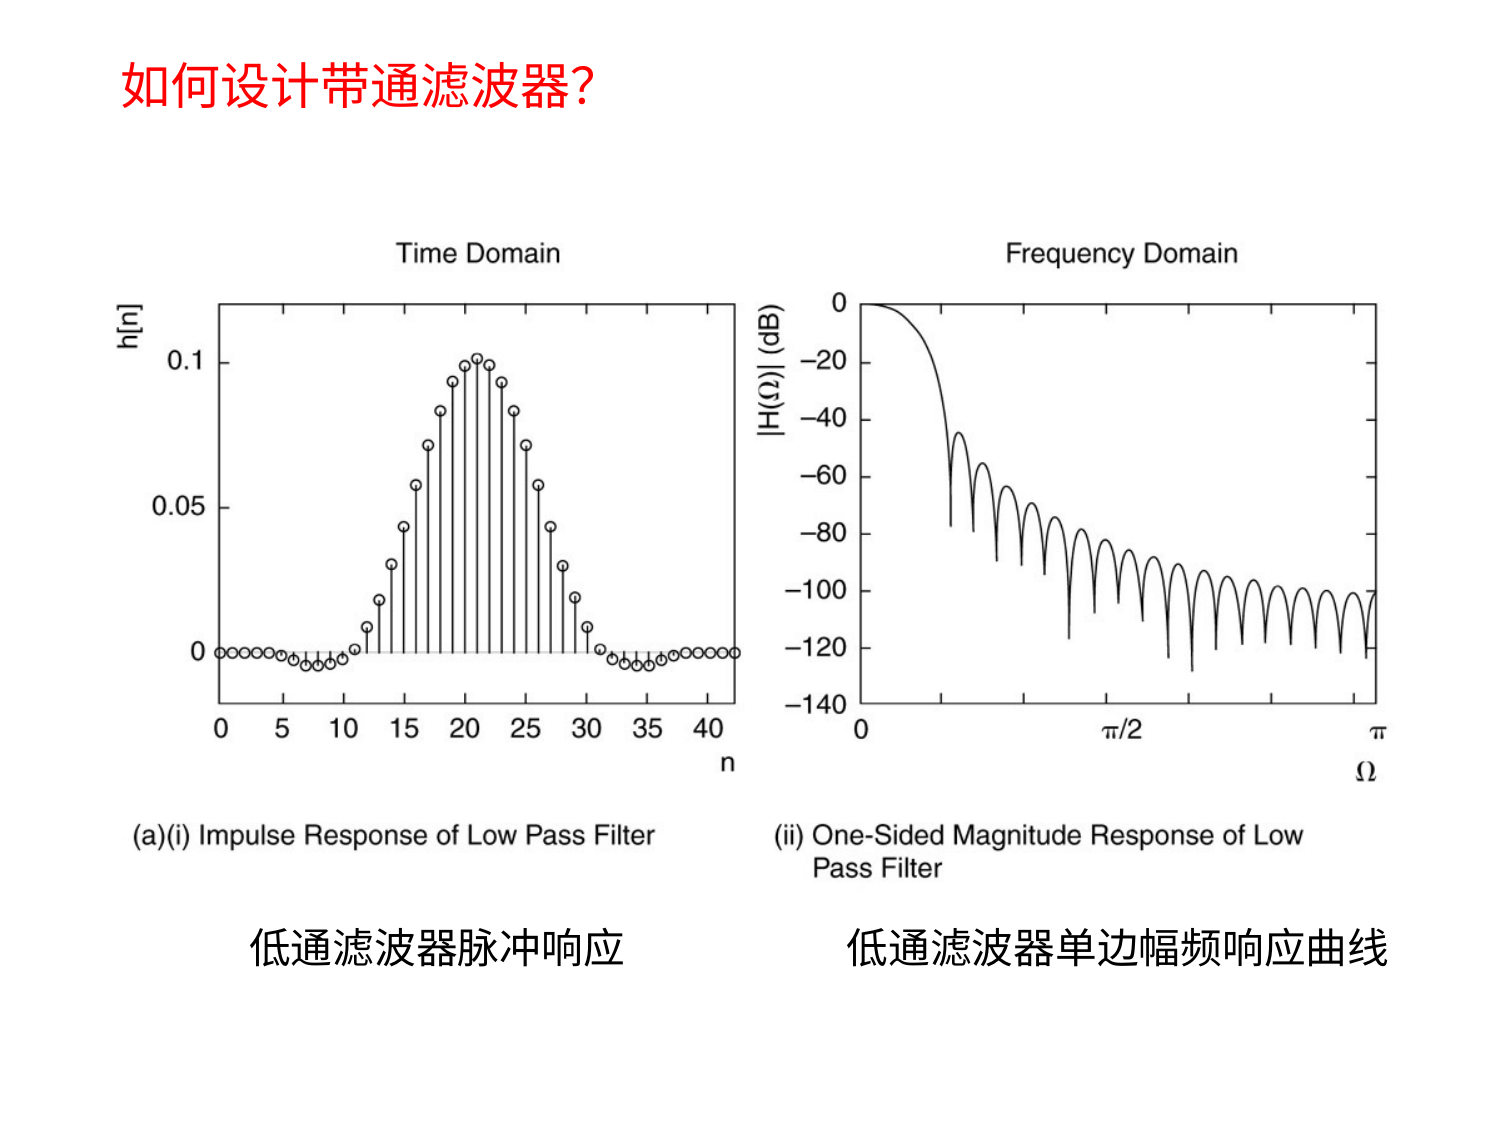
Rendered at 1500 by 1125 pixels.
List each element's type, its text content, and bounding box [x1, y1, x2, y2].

picture [74, 112, 1425, 1013]
text_box 如何设计带通滤波器？ [105, 46, 715, 112]
